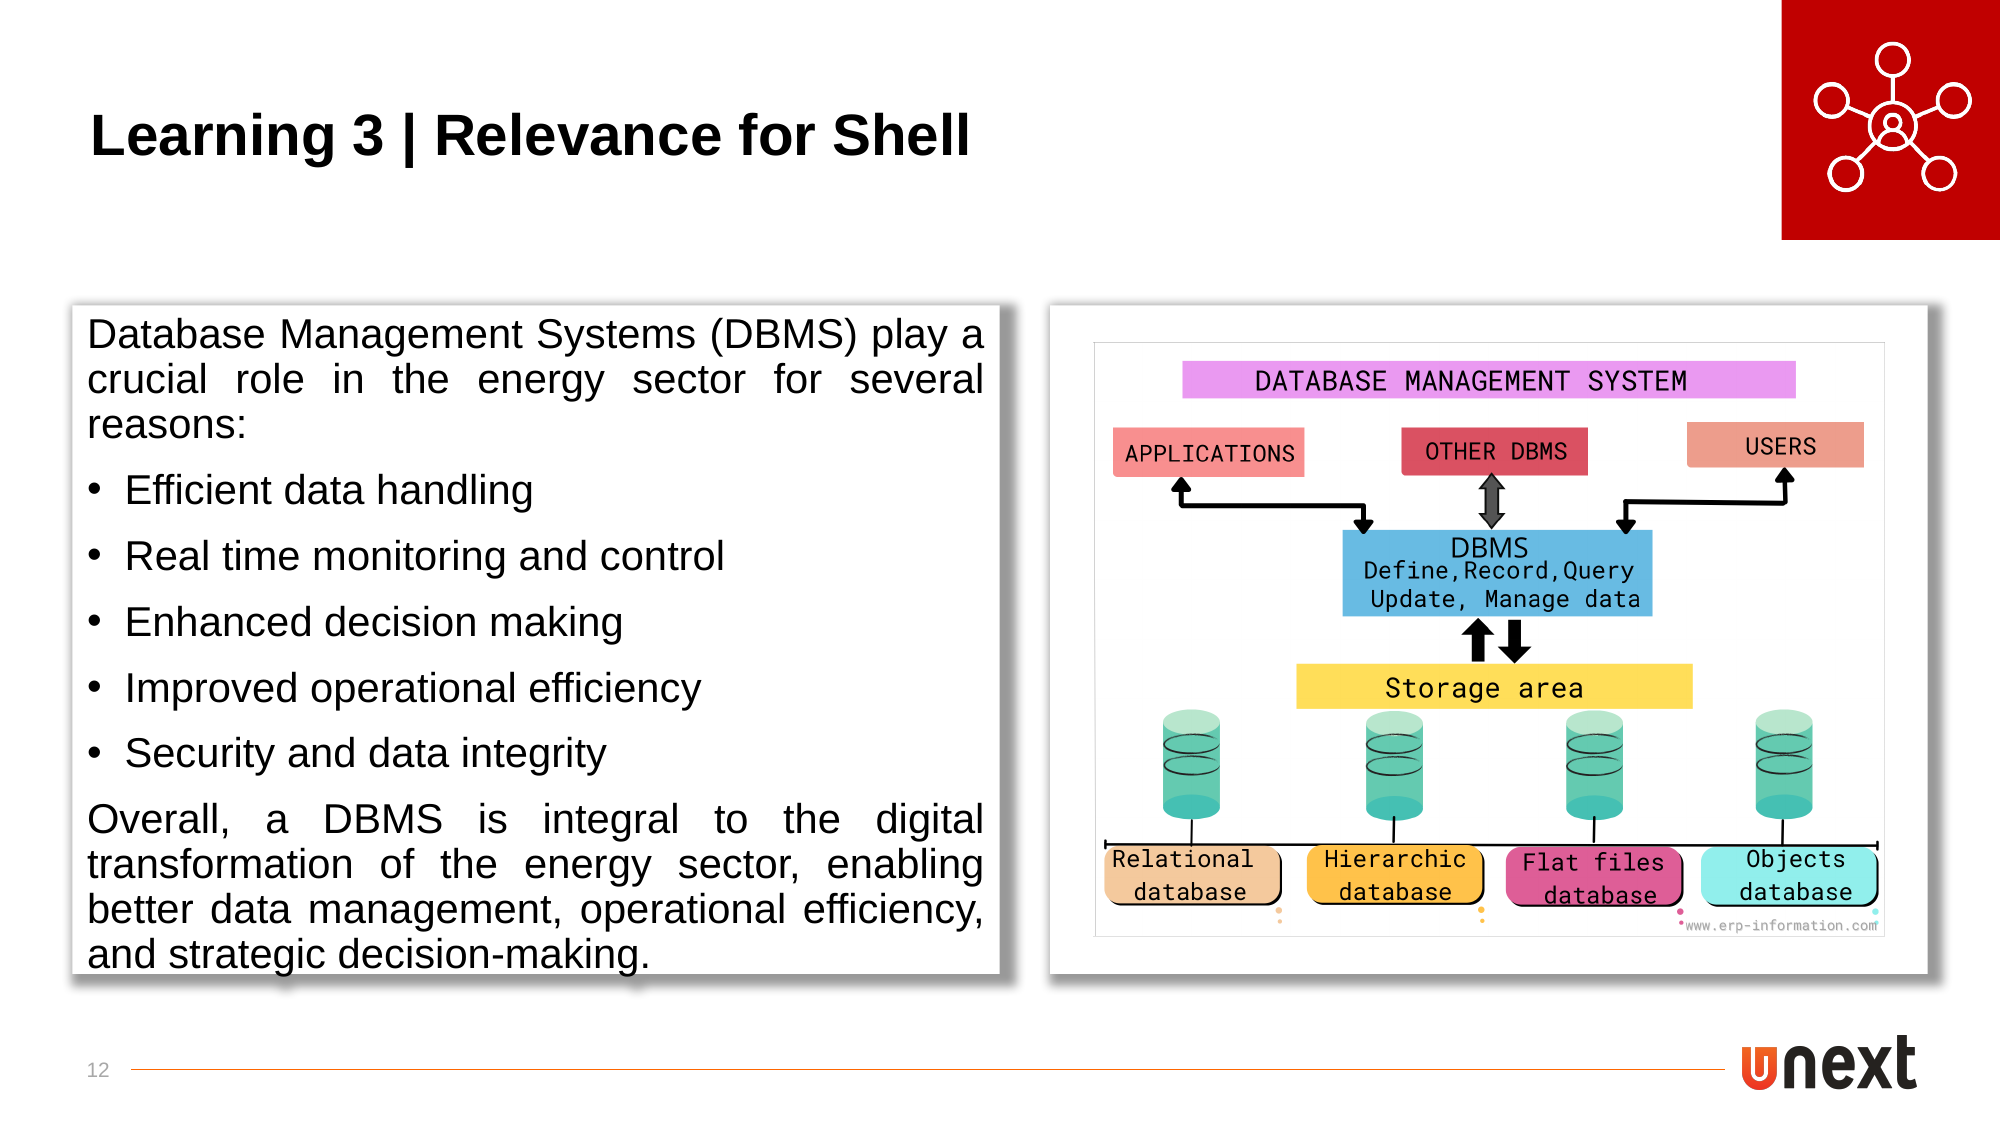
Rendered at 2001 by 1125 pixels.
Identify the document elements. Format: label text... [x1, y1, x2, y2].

title Learning 3 | Relevance for Shell [76, 78, 1795, 196]
picture [1795, 19, 1990, 214]
picture [1742, 1035, 1917, 1090]
picture [1093, 342, 1885, 937]
text_box [1781, 0, 2000, 241]
slide_number 12 [48, 1047, 110, 1091]
text_box [1050, 305, 1928, 974]
text_box Database Management Systems (DBMS) play a crucial role in the energy sector for several reasons: Efficient data handling Real time monitoring and control Enhanced decision making Improved operational efficiency Security and data integrity Overall, a DBMS is integral to the digital transformation of the energy sector, enabling better data management, operational efficiency, and strategic decision-making. [72, 305, 1000, 974]
